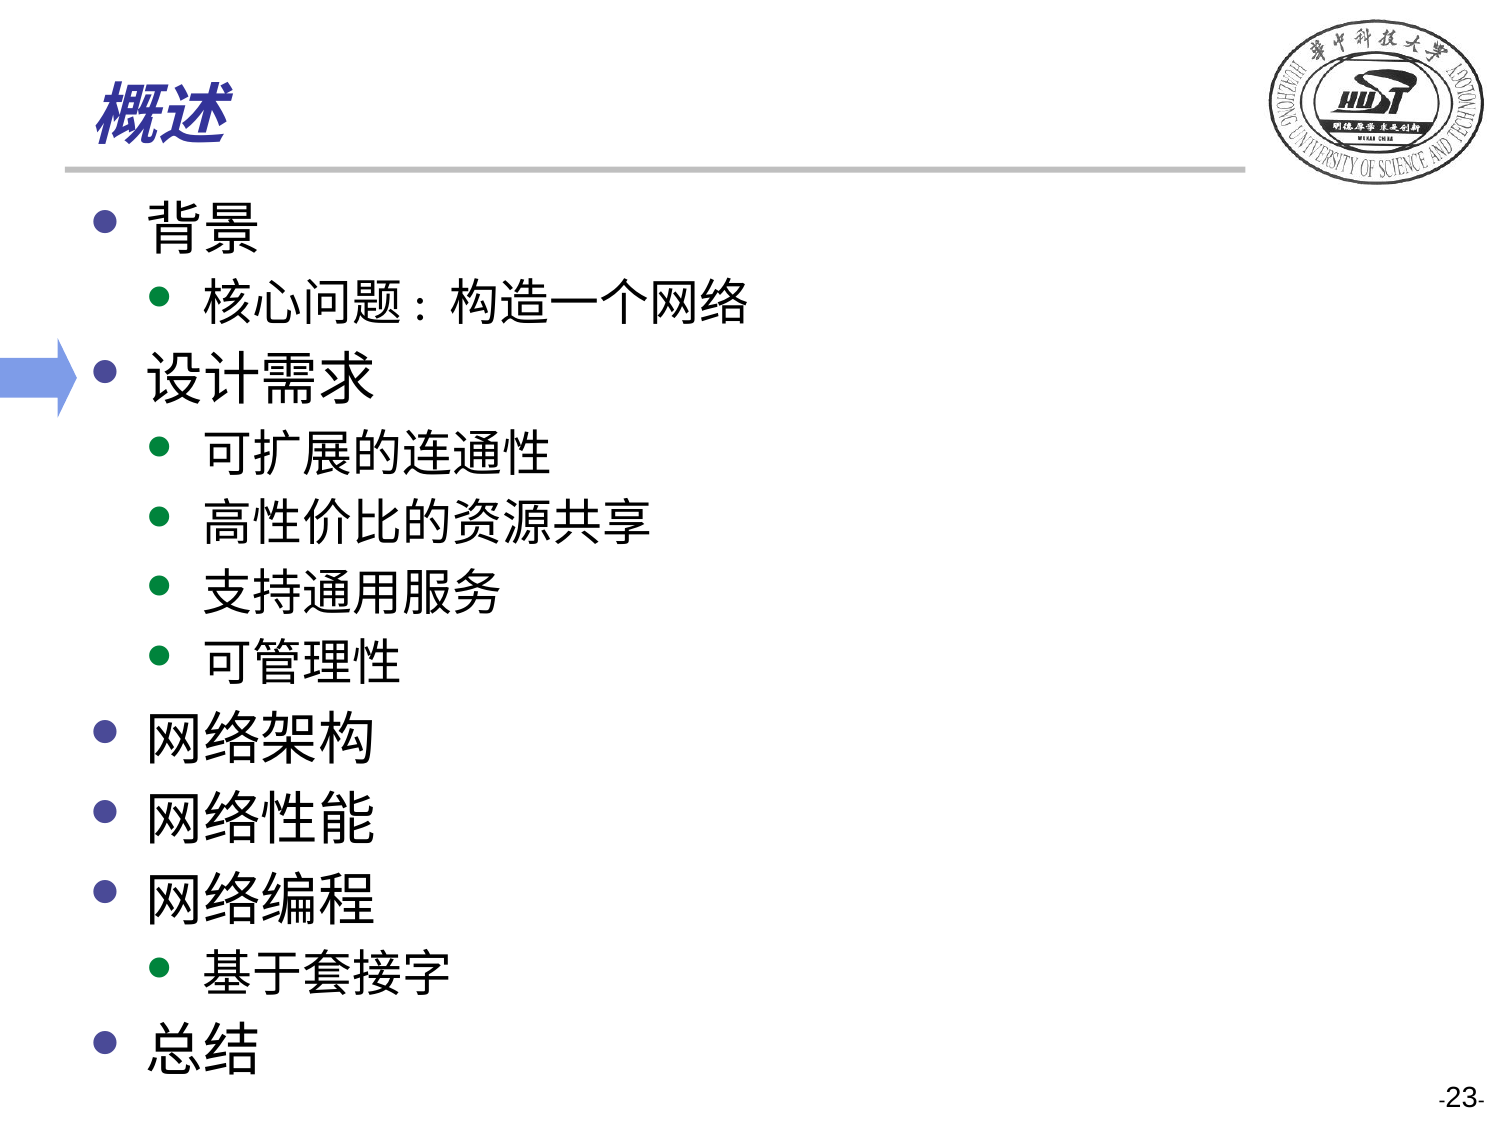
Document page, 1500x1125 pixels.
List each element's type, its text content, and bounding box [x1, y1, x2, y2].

text_box [0, 338, 77, 418]
slide_number -23- [1149, 1070, 1500, 1125]
title 概述 [76, 42, 1315, 160]
list 背景 核心问题: 构造一个网络 设计需求 可扩展的连通性 高性价比的资源共享 支持通用服务 可管理性 网络架构 网络性能 网络编程 基于套接字 总结 [75, 184, 1425, 1094]
picture [1257, 18, 1489, 185]
